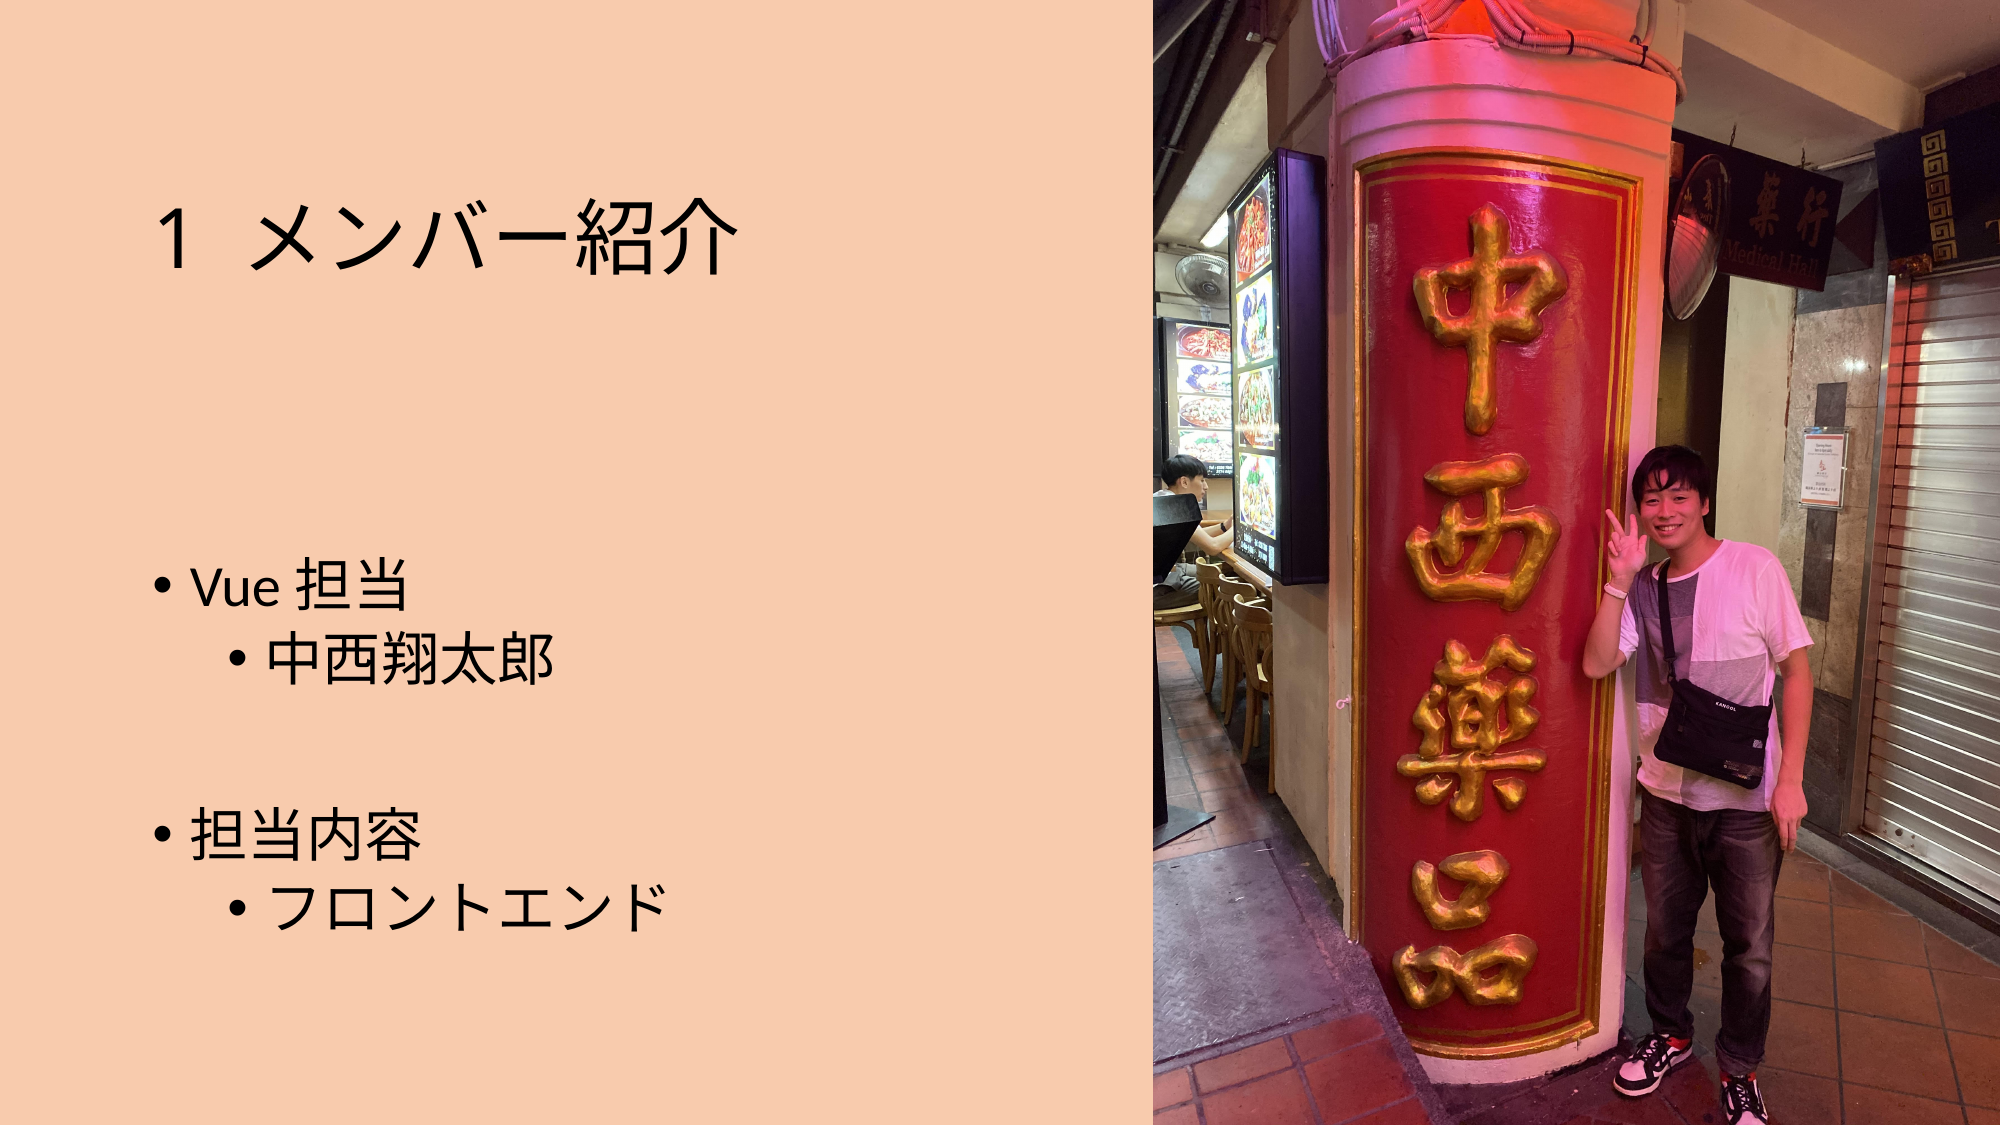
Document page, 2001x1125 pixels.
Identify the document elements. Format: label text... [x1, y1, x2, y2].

title 1 メンバー紹介 [137, 118, 1122, 365]
picture [1153, 0, 2000, 1125]
text_box [0, 0, 1153, 1125]
list Vue担当 中西翔太郎 担当内容 フロントエンド [137, 394, 1122, 1007]
